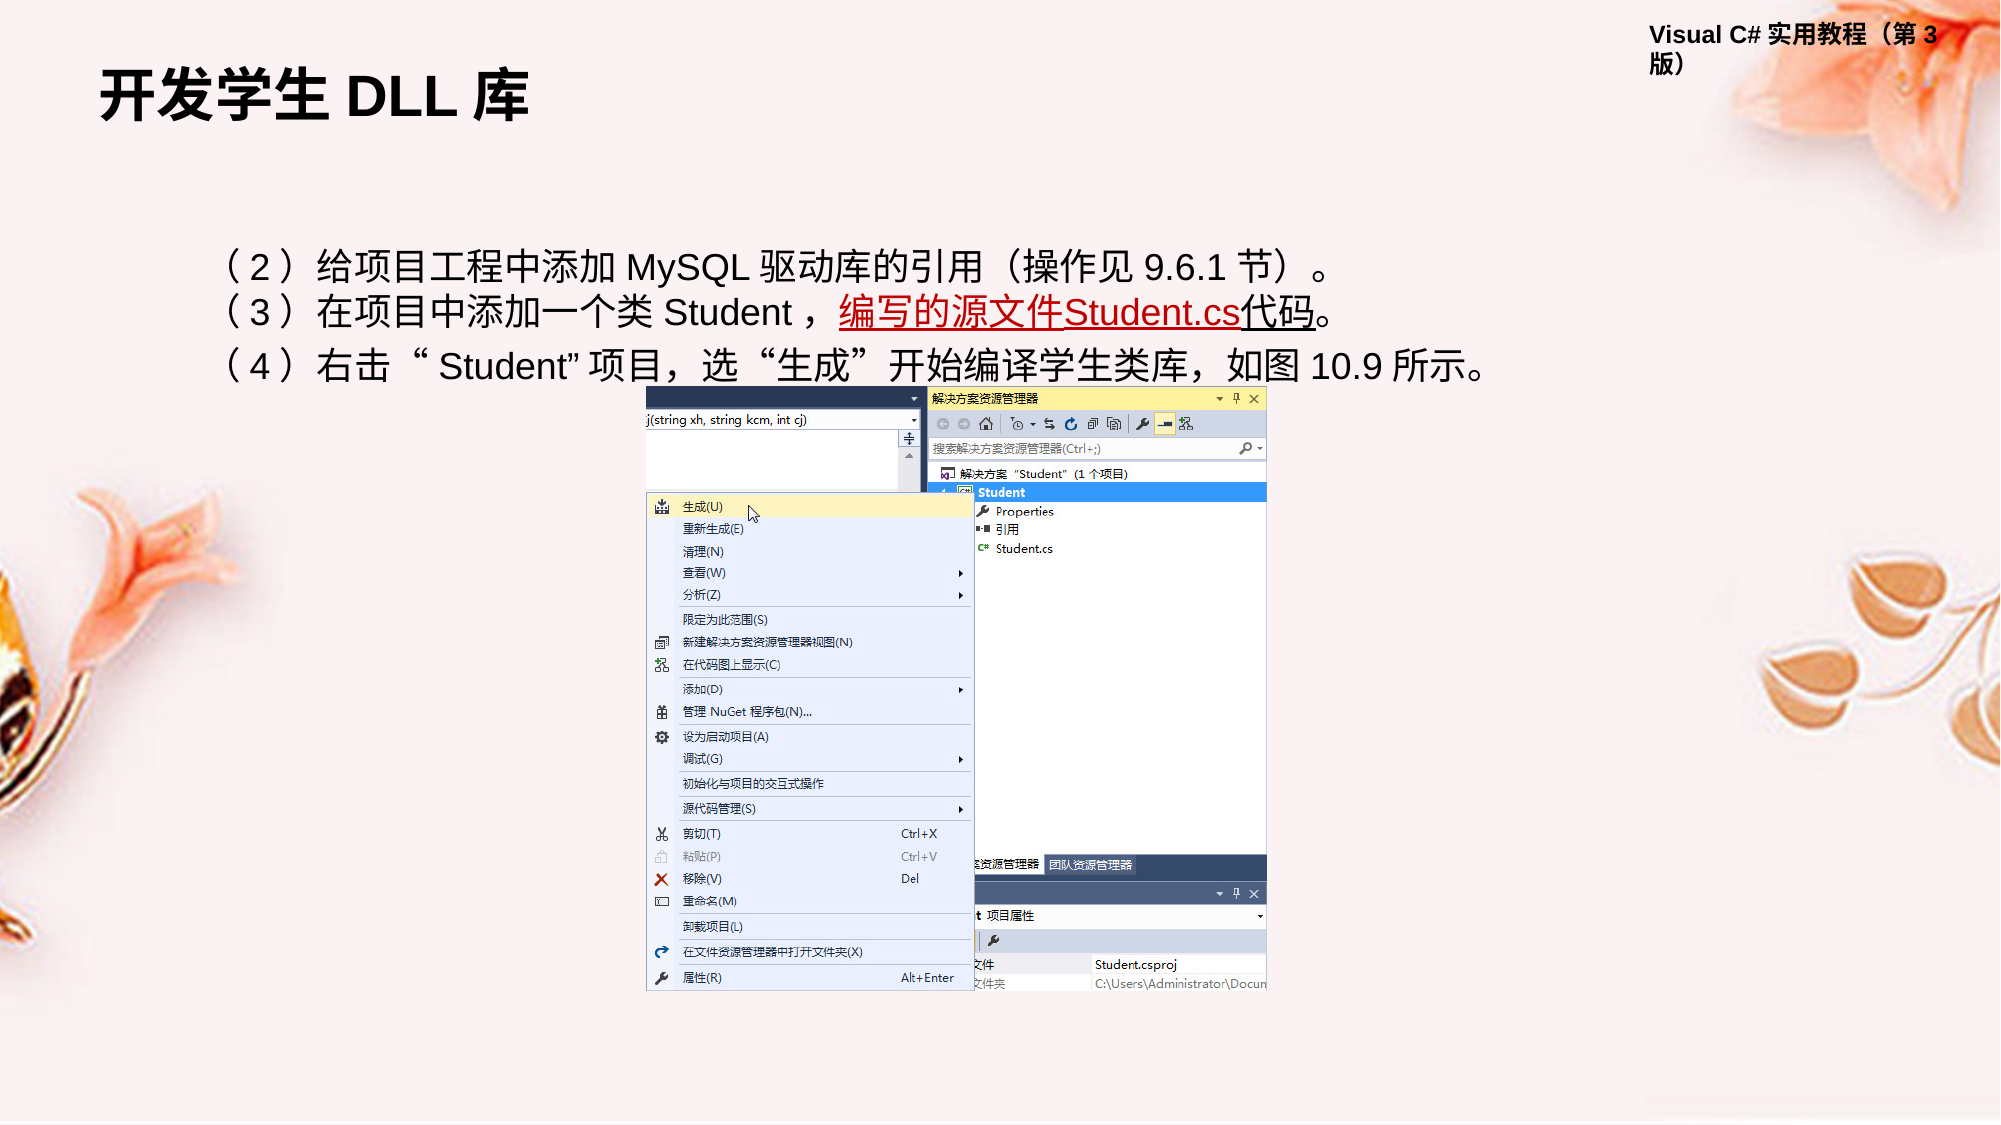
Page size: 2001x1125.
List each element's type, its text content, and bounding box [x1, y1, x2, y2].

picture [0, 0, 2001, 1125]
text_box 开发学生DLL库 [83, 58, 1132, 136]
text_box （2）给项目工程中添加MySQL驱动库的引用（操作见9.6.1节）。 （3）在项目中添加一个类Student，编写的源文件Student.cs代码。 （4）右击“Student”项目，选“生成”开始编译学生类库，如图10.9所示。 [188, 235, 1781, 395]
